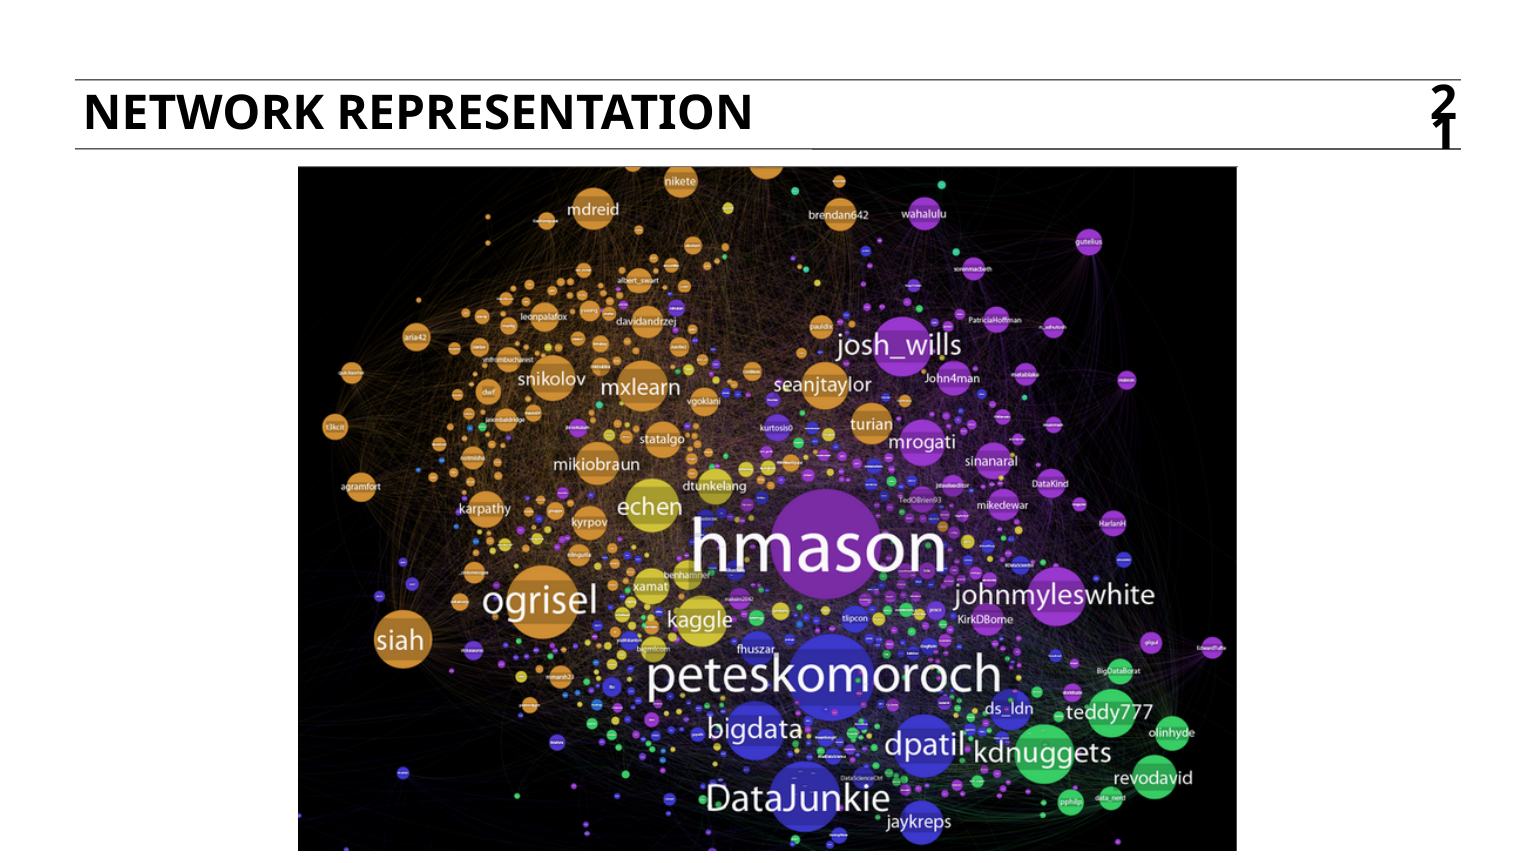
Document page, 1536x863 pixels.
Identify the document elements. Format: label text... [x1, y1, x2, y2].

picture [297, 166, 1239, 852]
list Network representation [67, 81, 1118, 132]
slide_number 21 [1419, 86, 1461, 138]
